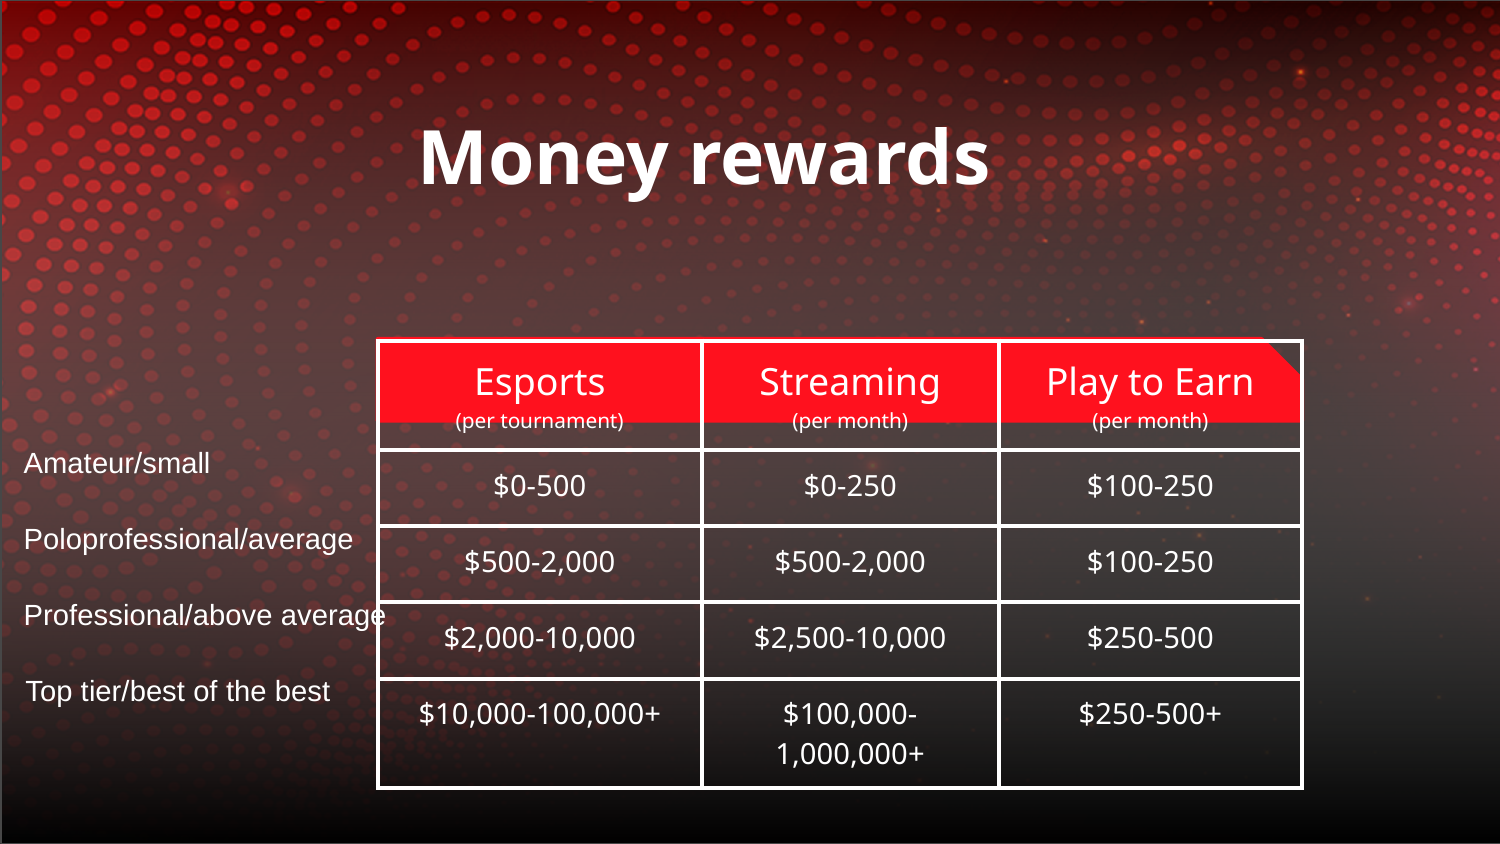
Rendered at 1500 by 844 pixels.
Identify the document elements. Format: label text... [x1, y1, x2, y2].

table_header Streaming (per month) [704, 343, 997, 448]
text_box Amateur/small [8, 436, 256, 487]
table_cell $250-500+ [1001, 681, 1300, 786]
picture [2, 1, 1500, 77]
text_box Poloprofessional/average [8, 512, 378, 563]
table_cell $2,000-10,000 [380, 604, 700, 677]
table_cell $0-500 [380, 452, 700, 524]
title Money rewards [402, 94, 1217, 280]
text_box Top tier/best of the best [10, 664, 346, 715]
table_cell $500-2,000 [380, 528, 700, 600]
table_cell $0-250 [704, 452, 997, 524]
table_cell $500-2,000 [704, 528, 997, 600]
table_cell $2,500-10,000 [704, 604, 997, 677]
table_cell $100-250 [1001, 452, 1300, 524]
table_header Esports (per tournament) [380, 343, 700, 448]
table_cell $100,000-1,000,000+ [704, 681, 997, 786]
table_cell $100-250 [1001, 528, 1300, 600]
table_header Play to Earn (per month) [1001, 343, 1300, 448]
table_cell $250-500 [1001, 604, 1300, 677]
table_cell $10,000-100,000+ [380, 681, 700, 786]
text_box Professional/above average [8, 588, 432, 639]
